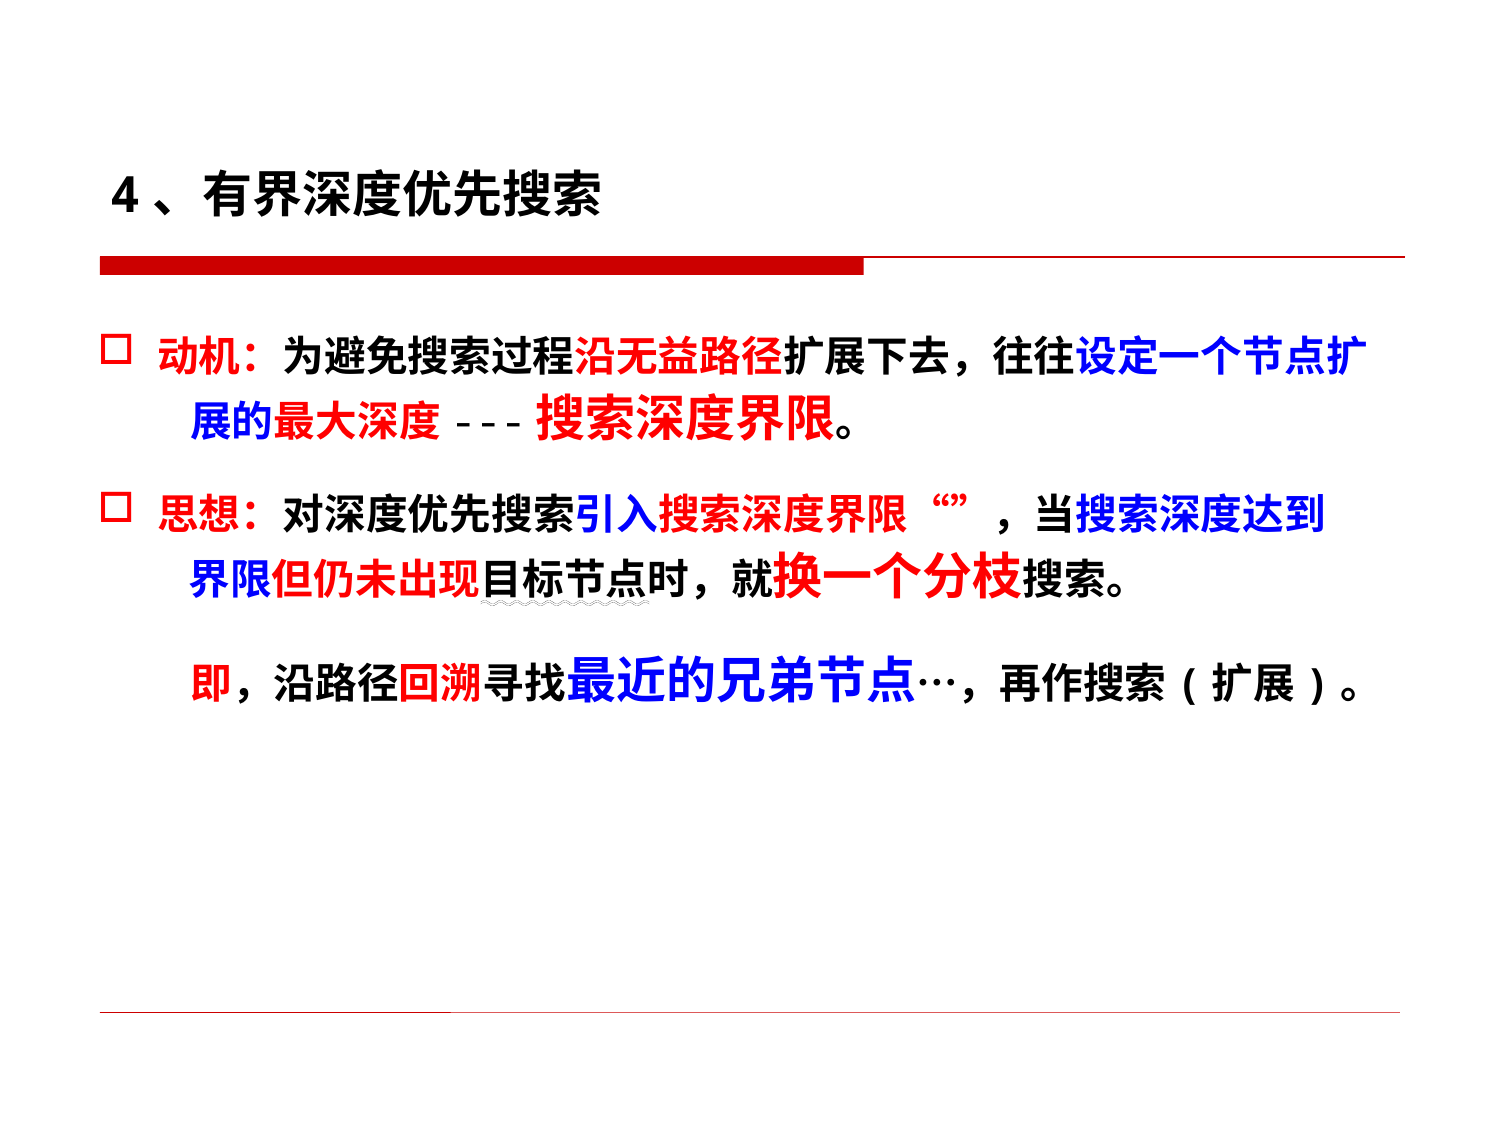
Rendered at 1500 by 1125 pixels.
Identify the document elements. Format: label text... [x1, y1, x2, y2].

text_box 4、有界深度优先搜索 [110, 162, 611, 223]
